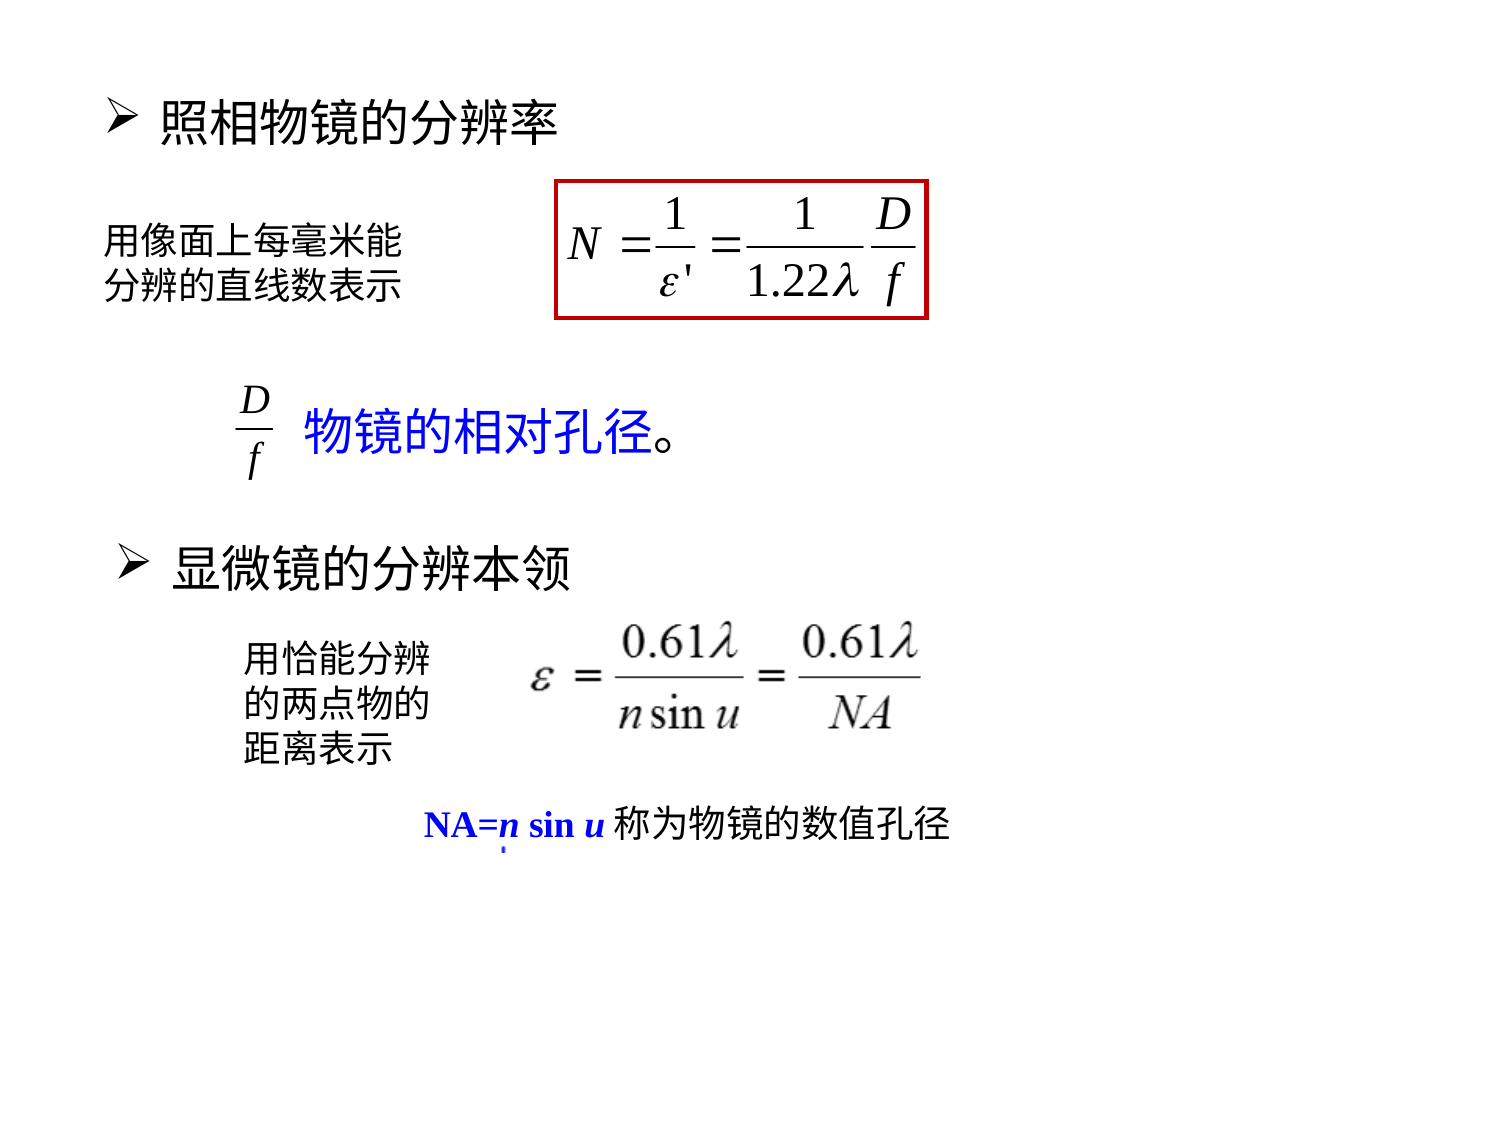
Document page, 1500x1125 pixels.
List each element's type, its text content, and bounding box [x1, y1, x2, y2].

text_box 照相物镜的分辨率 [88, 66, 621, 159]
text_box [557, 182, 925, 316]
text_box 用像面上每毫米能分辨的直线数表示 [88, 209, 436, 315]
text_box 物镜的相对孔径。 [288, 392, 716, 468]
text_box 显微镜的分辨本领 [100, 512, 633, 605]
text_box NA=n sin u称为物镜的数值孔径 [408, 792, 496, 853]
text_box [228, 373, 282, 489]
text_box NA=n sin u称为物镜的数值孔径 [568, 792, 967, 853]
picture [501, 612, 935, 854]
text_box 用恰能分辨的两点物的距离表示 [229, 627, 476, 777]
